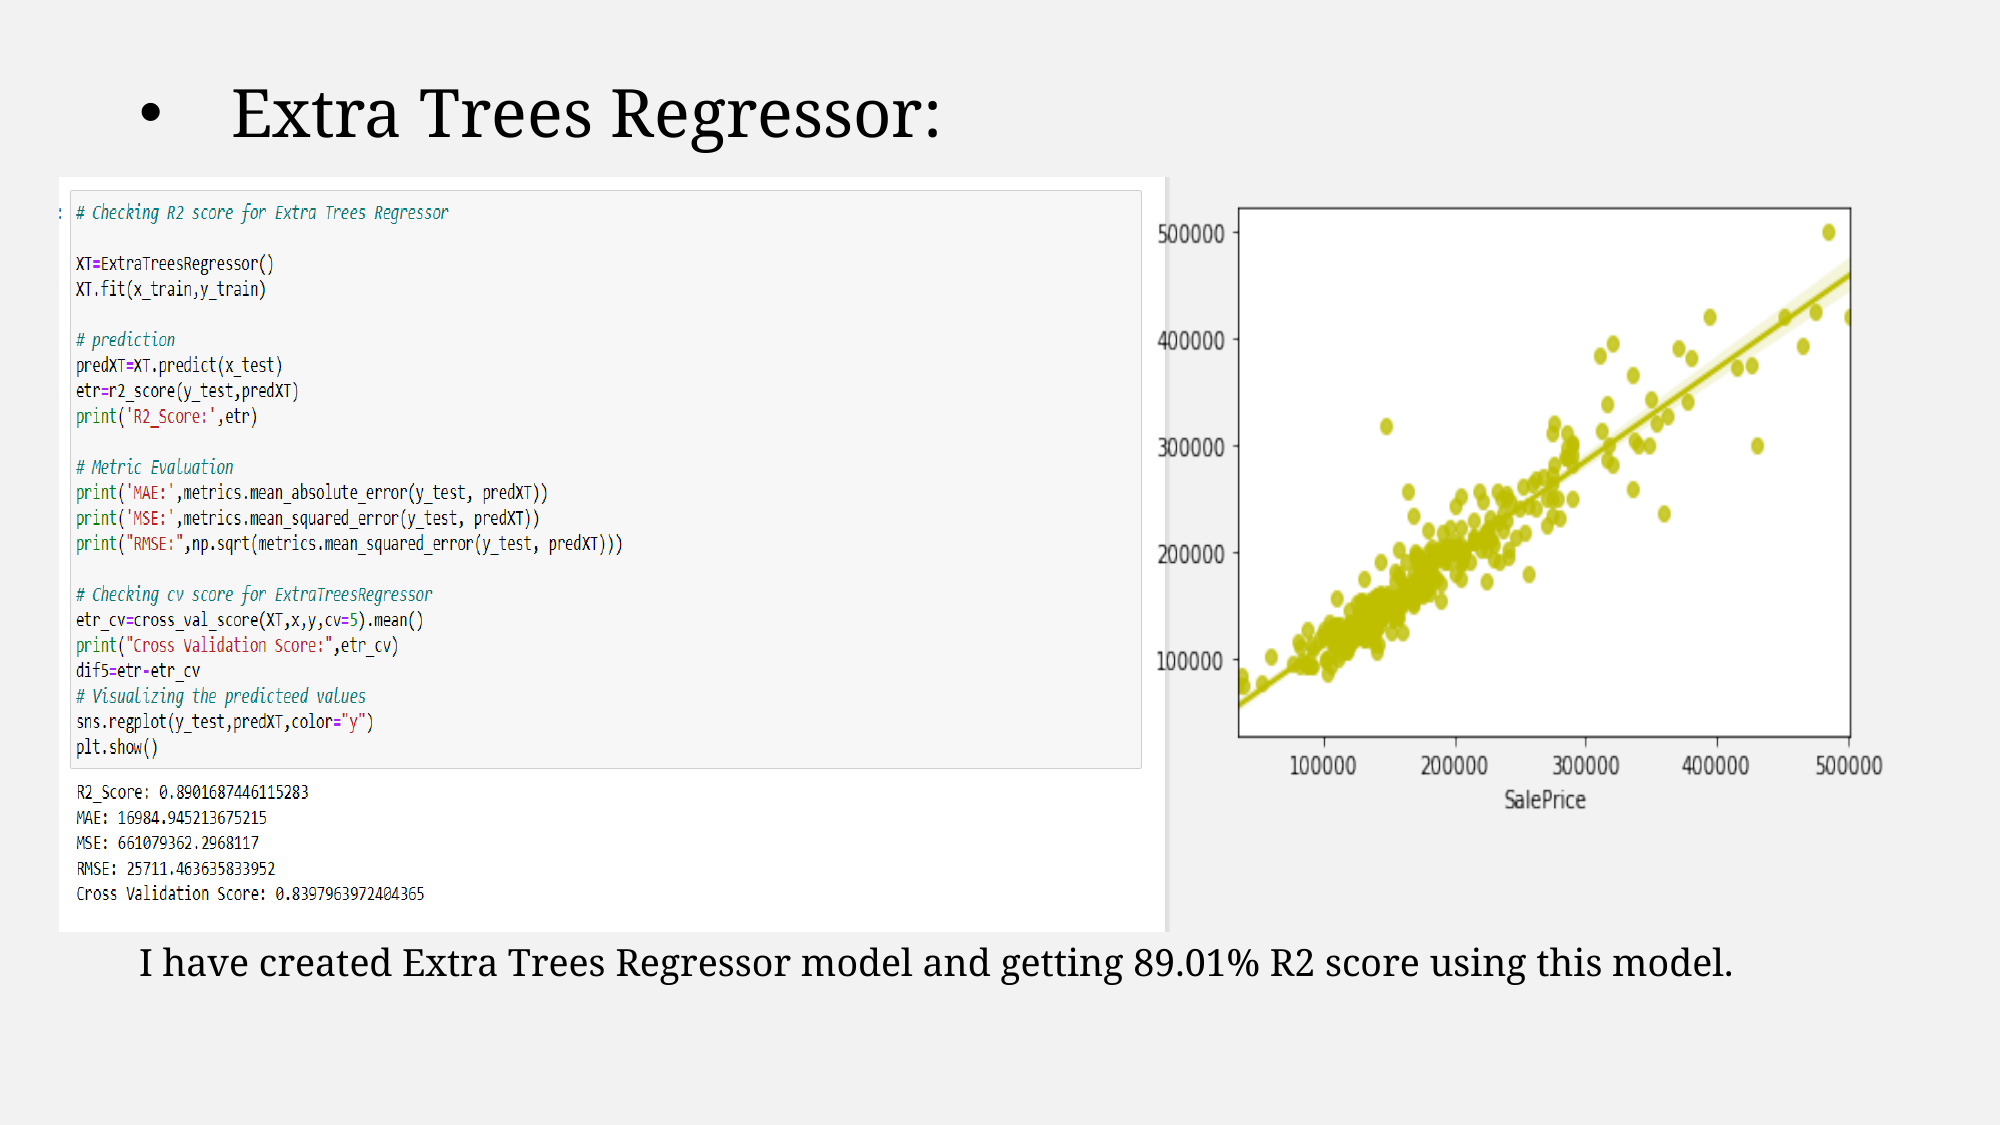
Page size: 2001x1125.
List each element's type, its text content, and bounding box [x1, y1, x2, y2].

text_box Extra Trees Regressor: [124, 63, 1896, 159]
text_box I have created Extra Trees Regressor model and getting 89.01% R2 score using this model. [124, 931, 1896, 992]
picture [59, 177, 1896, 932]
